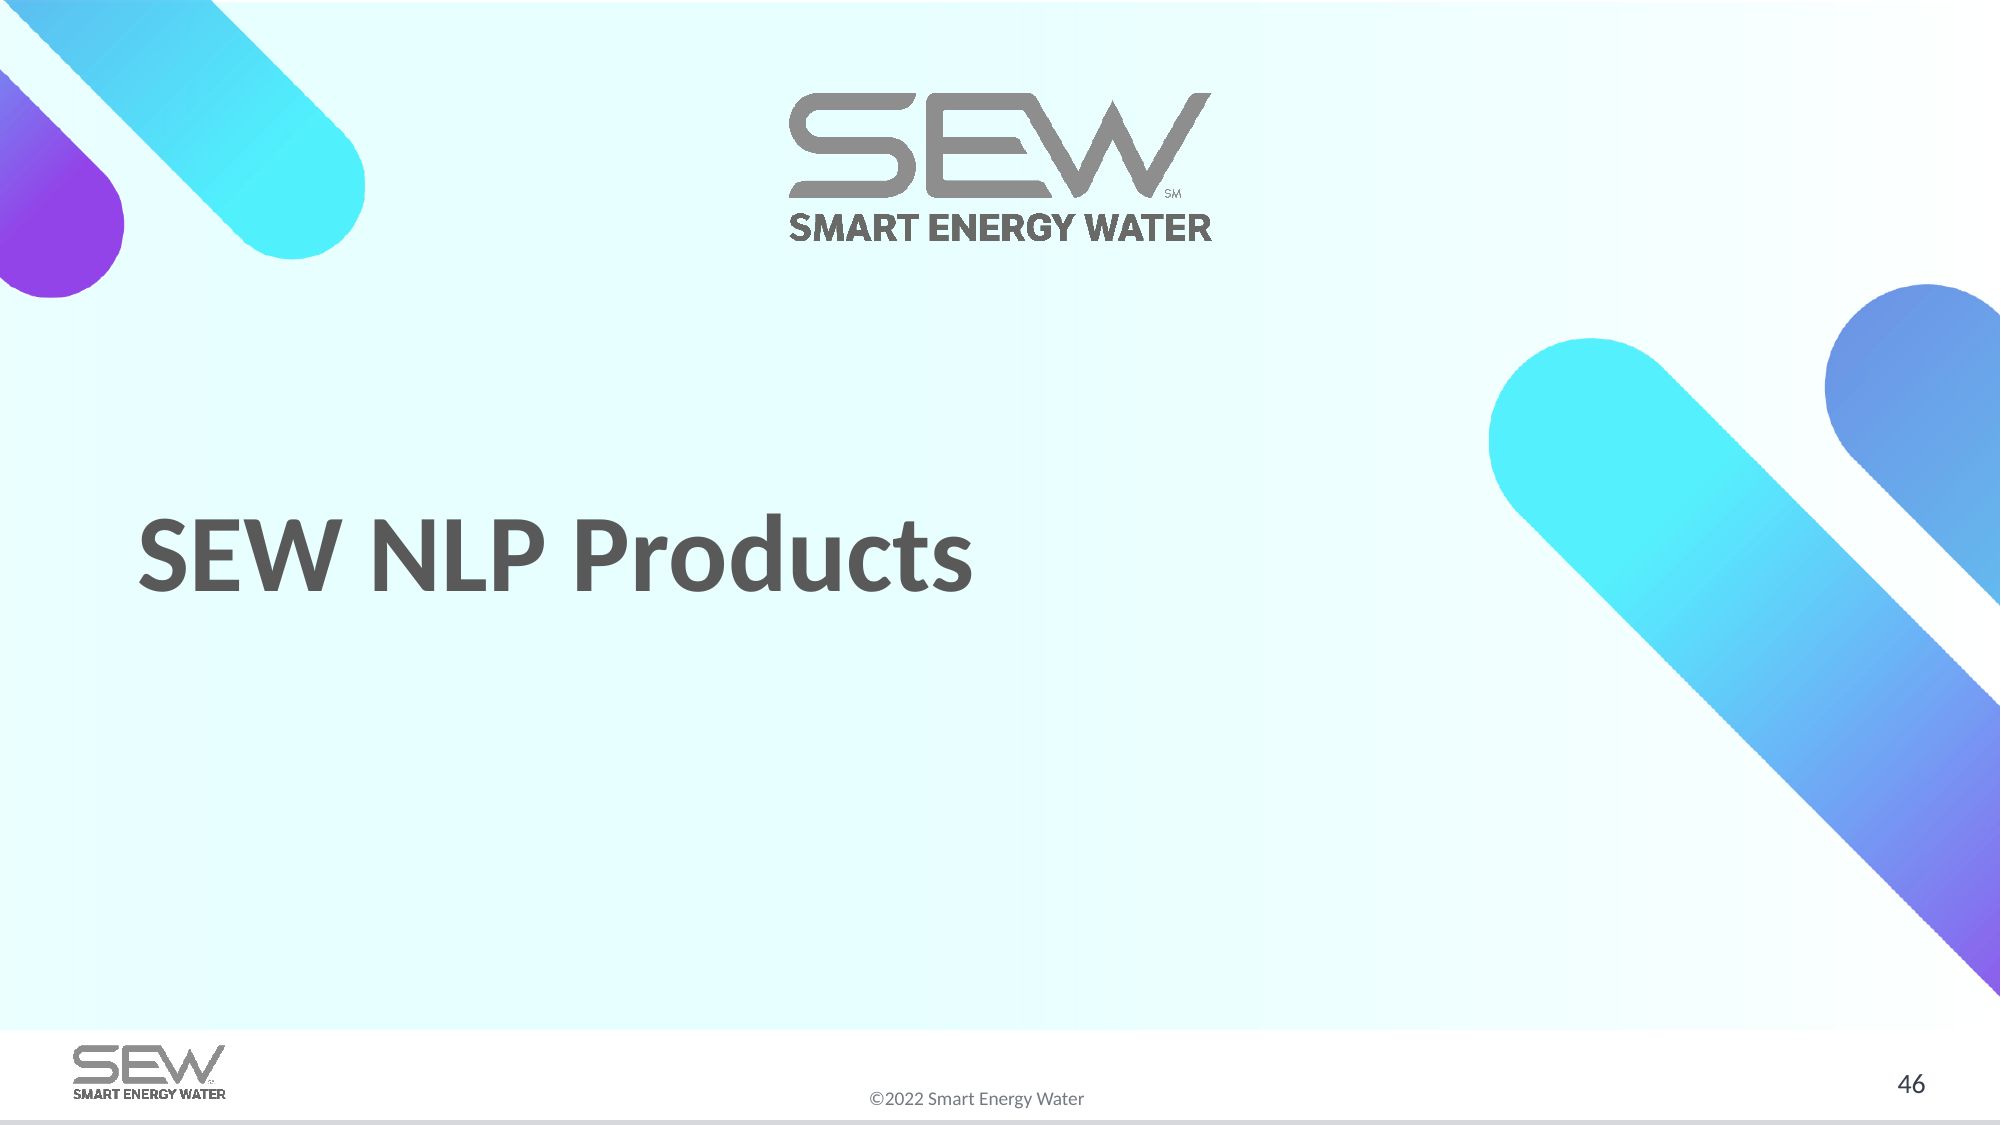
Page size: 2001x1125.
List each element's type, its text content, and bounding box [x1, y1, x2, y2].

picture [0, 0, 365, 298]
title SEW NLP Products [122, 473, 1407, 598]
picture [1488, 284, 2000, 1039]
picture [53, 1031, 245, 1113]
picture [734, 53, 1266, 280]
